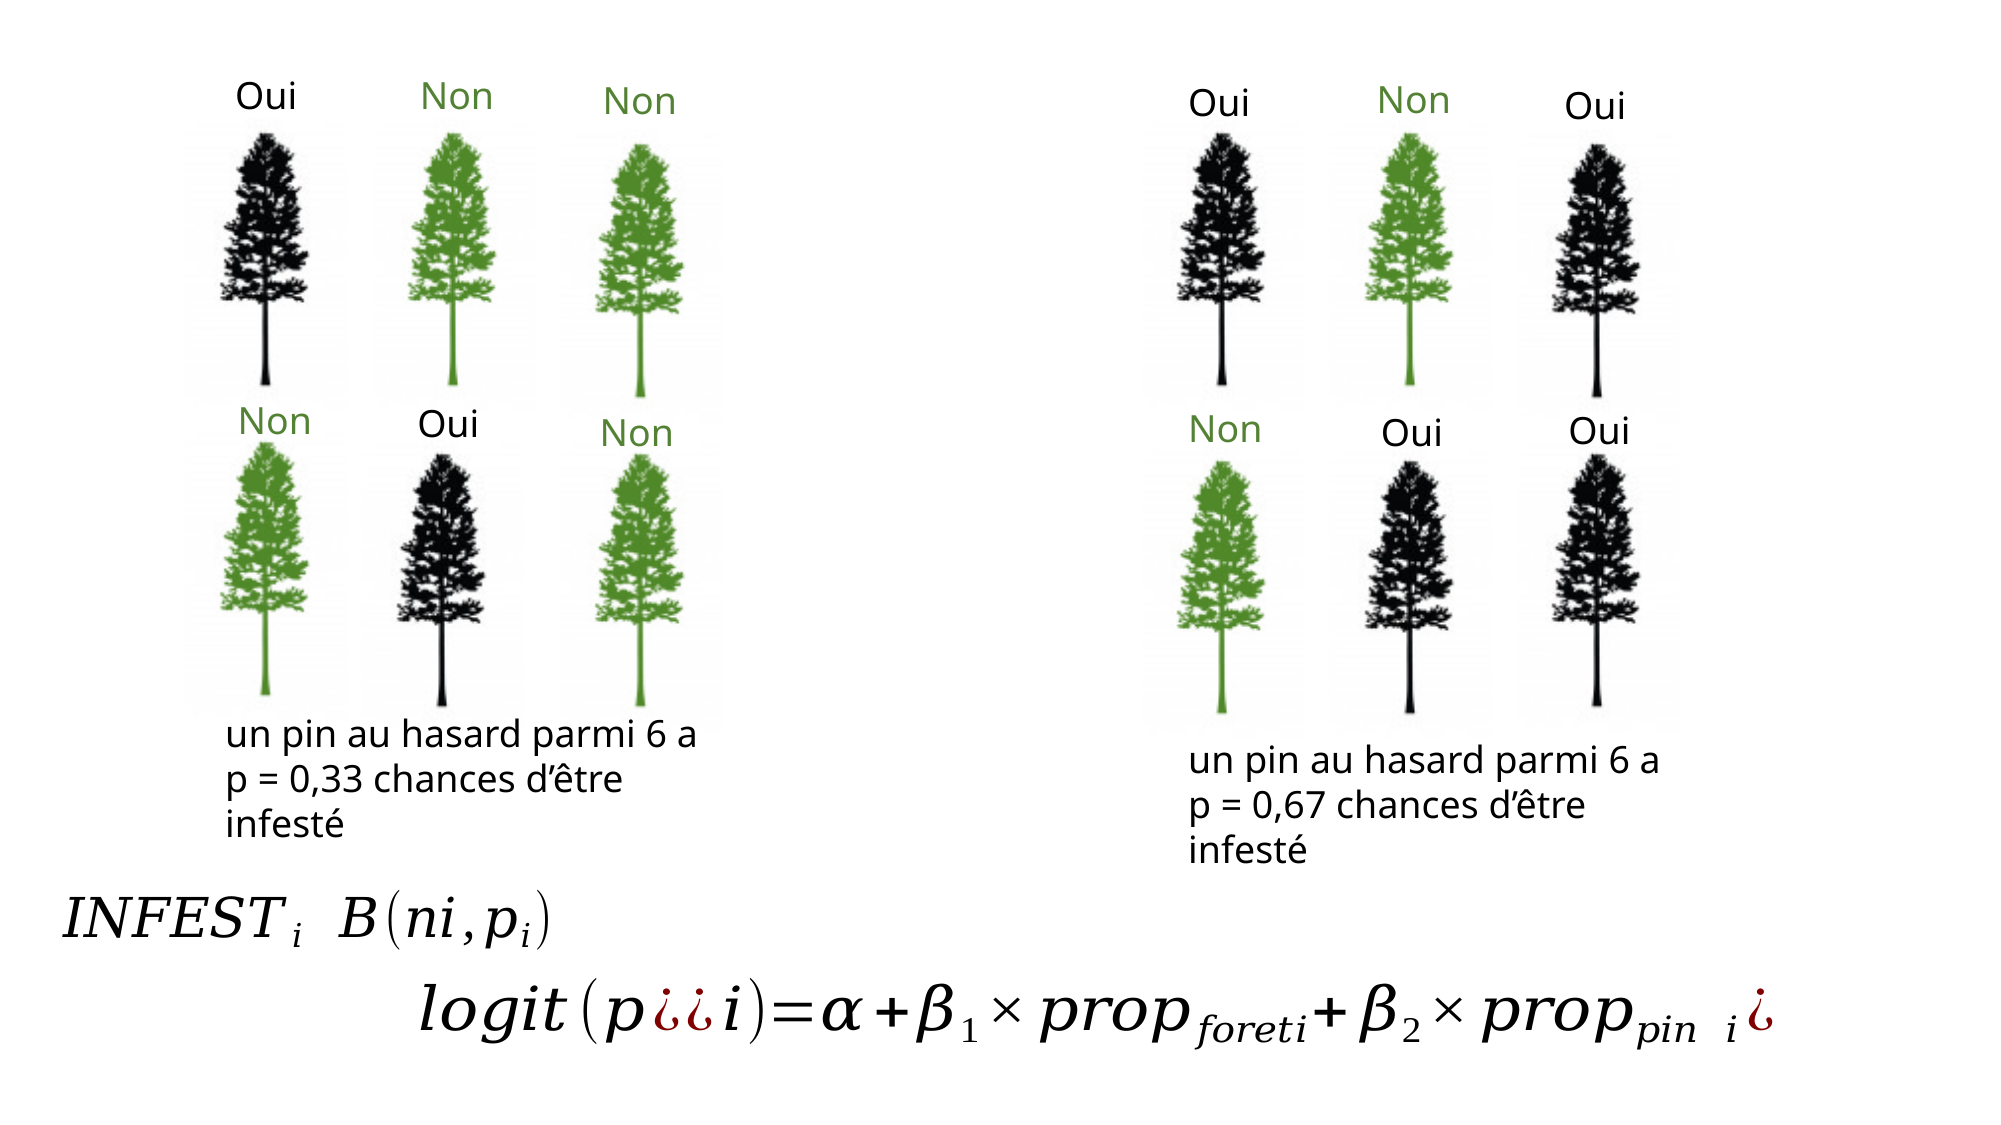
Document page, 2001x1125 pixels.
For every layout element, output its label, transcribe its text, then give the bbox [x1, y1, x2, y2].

text_box Non [584, 423, 712, 439]
text_box Oui [220, 64, 348, 118]
picture [1330, 118, 1492, 411]
picture [1330, 446, 1492, 739]
text_box Oui [1549, 74, 1676, 129]
text_box Oui [1173, 71, 1300, 118]
text_box Non [404, 64, 532, 118]
picture [185, 427, 348, 721]
picture [1517, 129, 1680, 423]
picture [362, 439, 524, 732]
text_box un pin au hasard parmi 6 a p = 0,67 chances d’être infesté [1173, 728, 1689, 879]
picture [1142, 446, 1305, 739]
text_box Oui [1366, 401, 1493, 462]
picture [560, 439, 723, 732]
text_box un pin au hasard parmi 6 a p = 0,33 chances d’être infesté [210, 702, 727, 853]
text_box Non [222, 389, 350, 450]
picture [185, 118, 348, 411]
picture [373, 118, 535, 411]
text_box Oui [1553, 400, 1681, 460]
text_box Oui [402, 411, 530, 453]
text_box Non [1173, 411, 1300, 446]
picture [560, 129, 723, 423]
text_box Non [1361, 68, 1489, 118]
picture [1142, 118, 1305, 411]
picture [1517, 439, 1680, 732]
text_box Non [587, 70, 715, 129]
